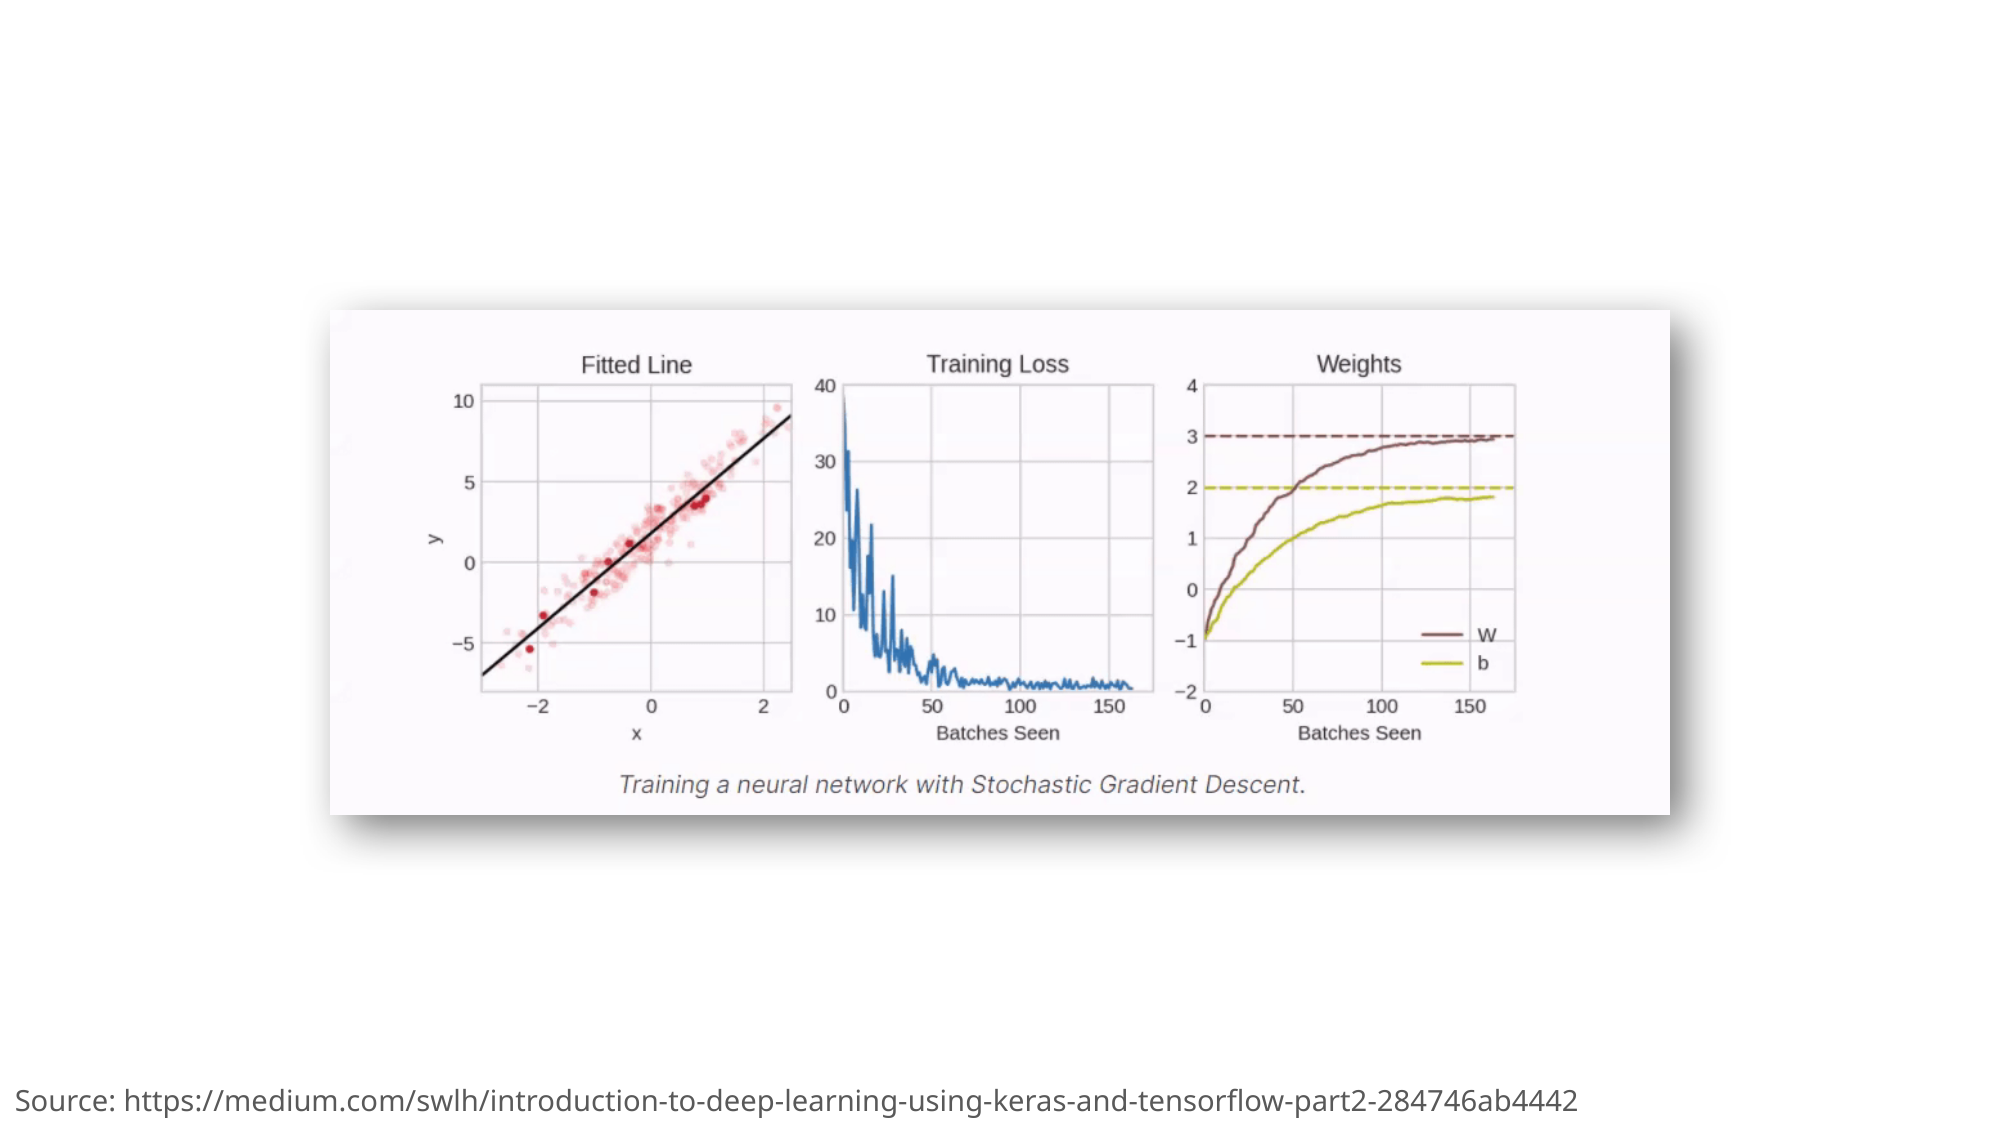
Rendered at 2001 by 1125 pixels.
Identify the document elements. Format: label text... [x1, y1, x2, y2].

picture [330, 310, 1670, 815]
text_box Source: https://medium.com/swlh/introduction-to-deep-learning-using-keras-and-tensorflow-part2-284746ab4442 [0, 1074, 2000, 1125]
